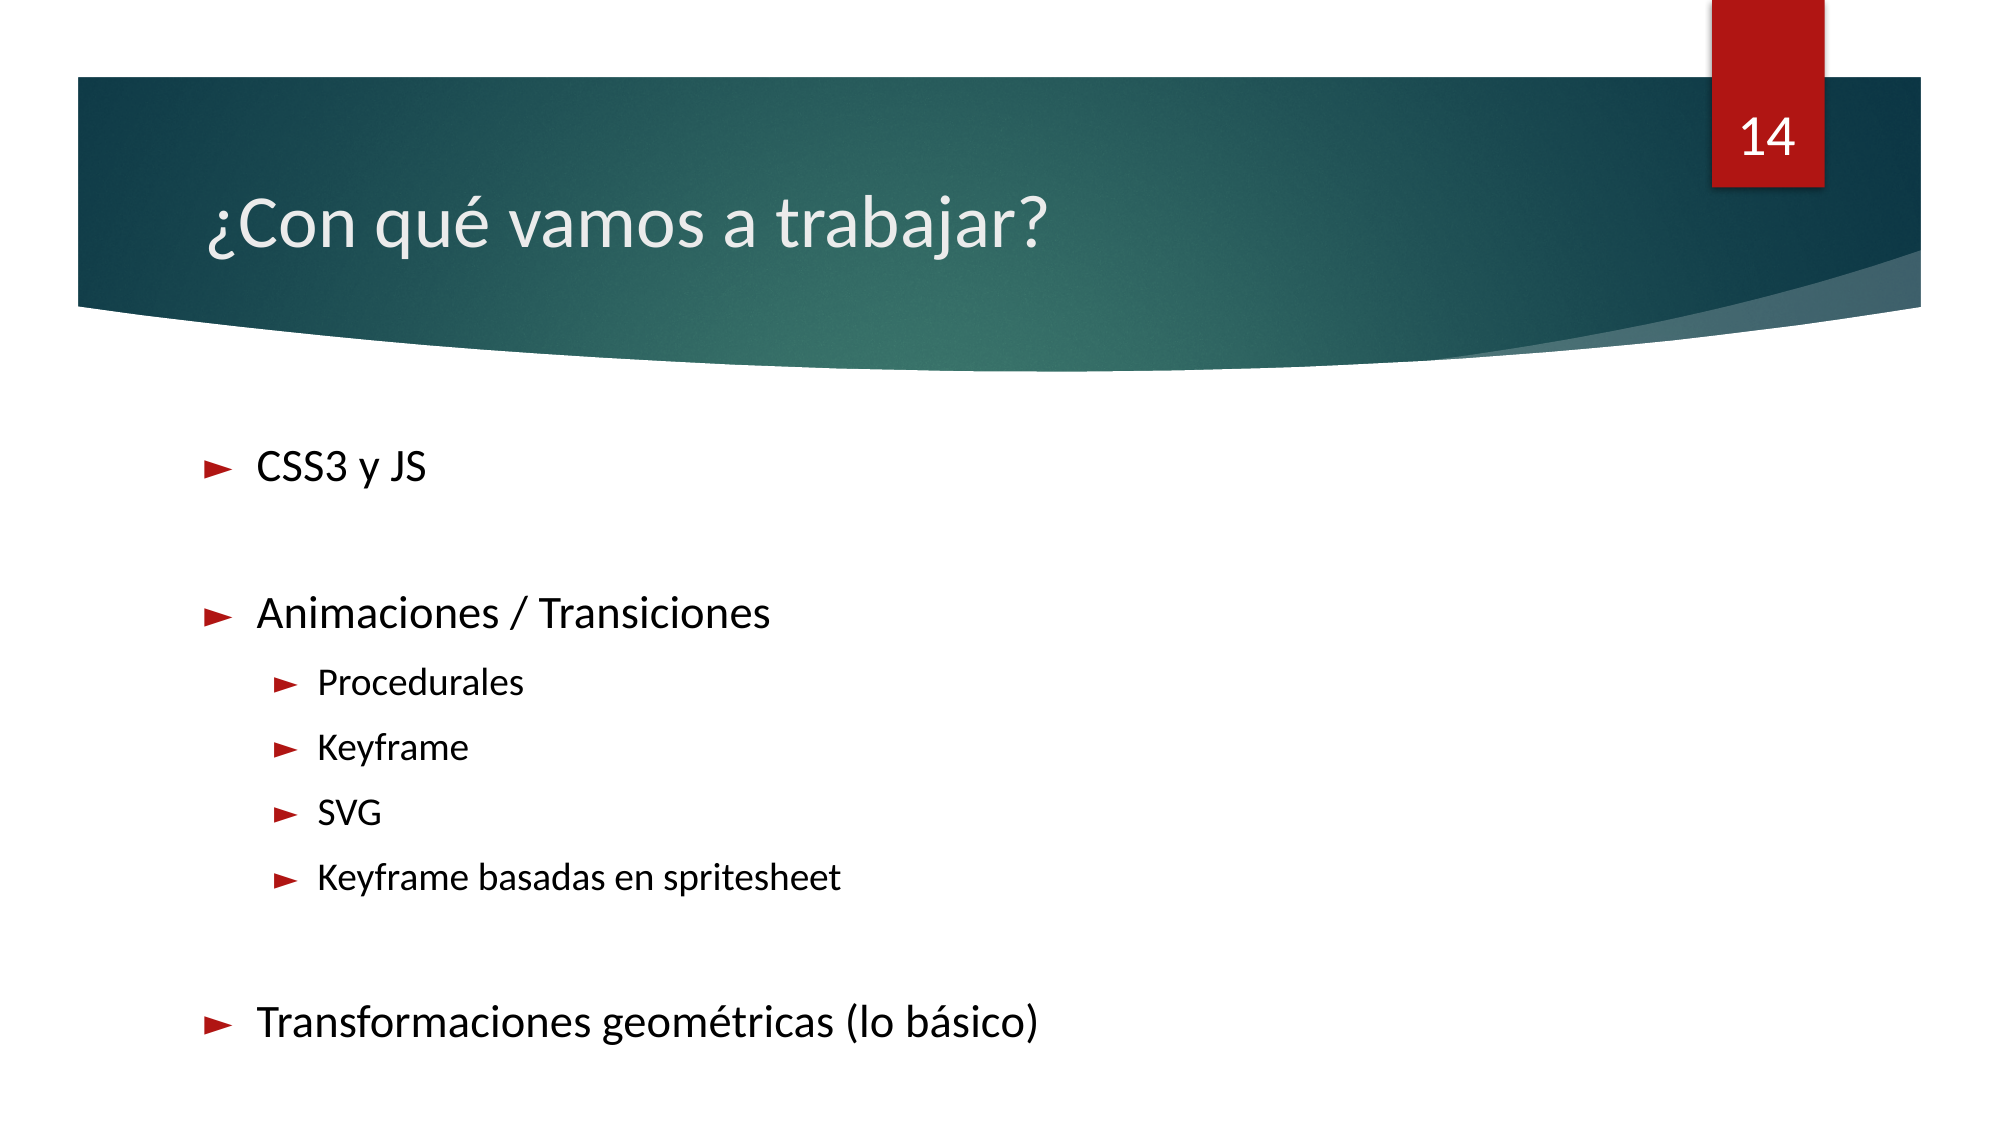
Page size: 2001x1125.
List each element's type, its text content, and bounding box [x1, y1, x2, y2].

list CSS3 y JS Animaciones / Transiciones Procedurales Keyframe SVG Keyframe basadas en spritesheet Transformaciones geométricas (lo básico) [189, 427, 1638, 1060]
title ¿Con qué vamos a trabajar? [189, 159, 1638, 276]
picture [79, 78, 1920, 371]
slide_number 14 [1698, 48, 1836, 175]
